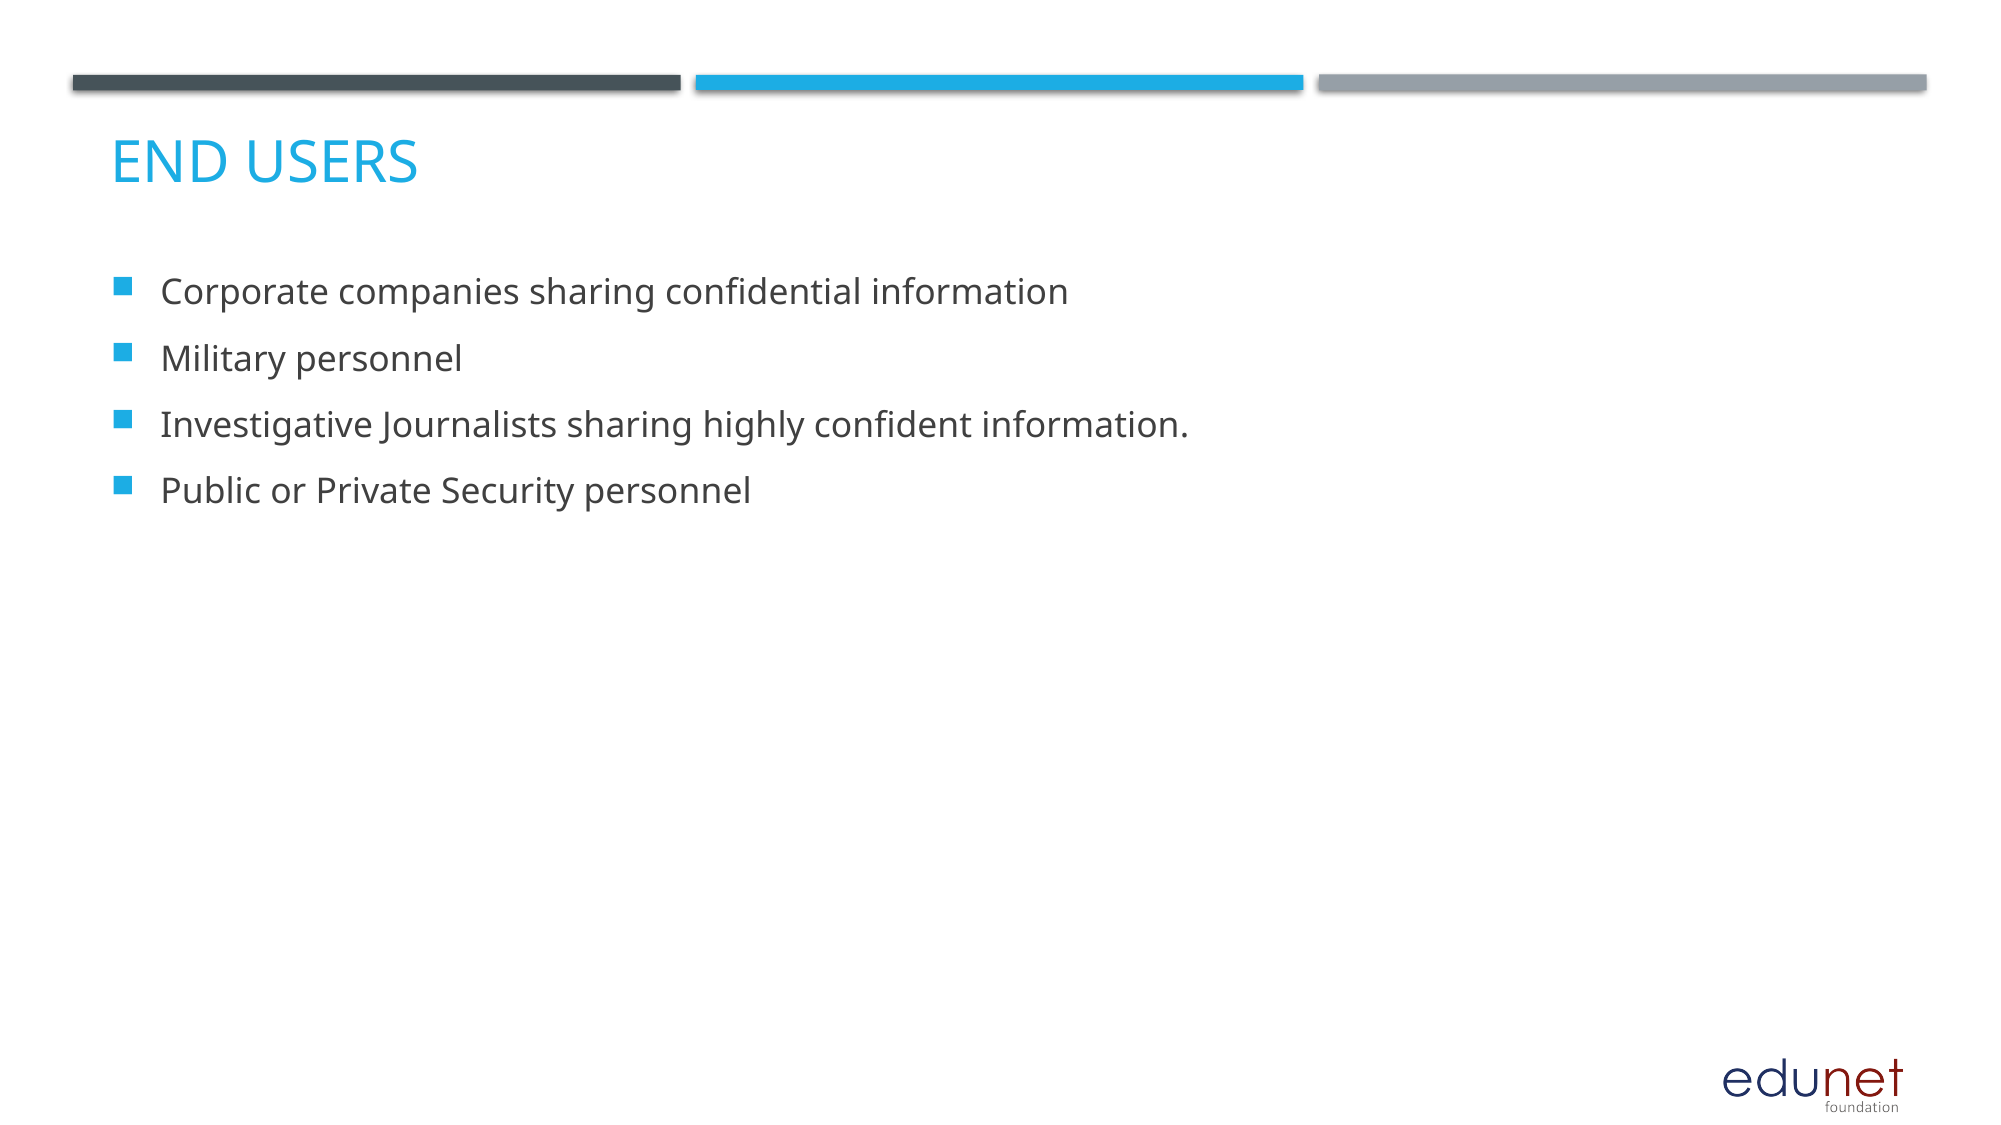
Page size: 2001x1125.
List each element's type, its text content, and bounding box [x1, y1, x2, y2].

picture [1719, 1056, 1905, 1116]
list Corporate companies sharing confidential information Military personnel Investigative Journalists sharing highly confident information. Public or Private Security personnel [95, 213, 1905, 563]
title End users [95, 115, 1905, 203]
